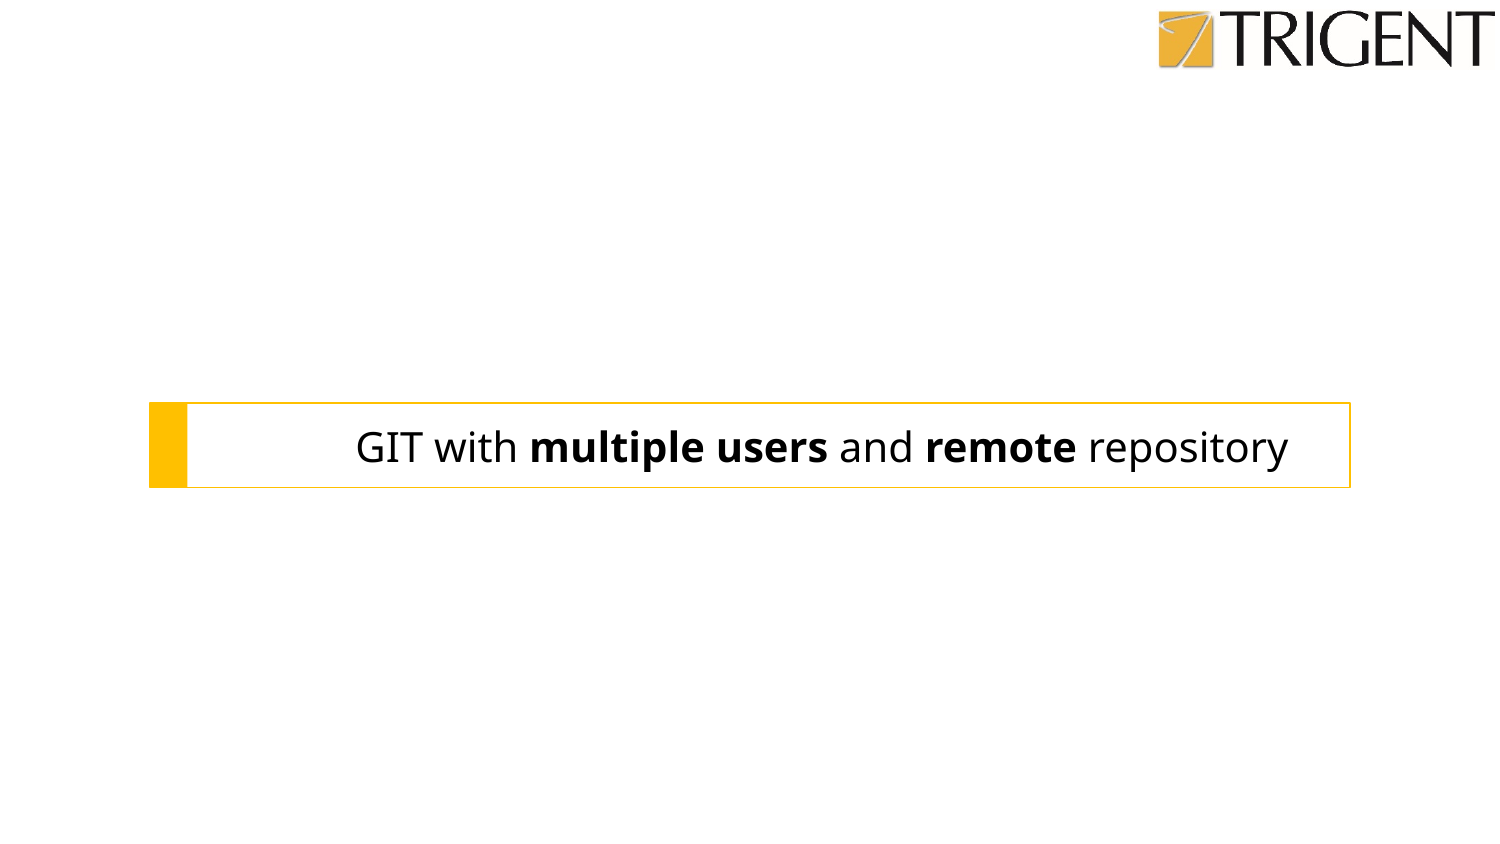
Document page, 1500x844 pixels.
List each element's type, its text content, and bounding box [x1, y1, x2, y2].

picture [1156, 9, 1495, 70]
subtitle GIT with multiple users and remote repository [200, 412, 1325, 479]
